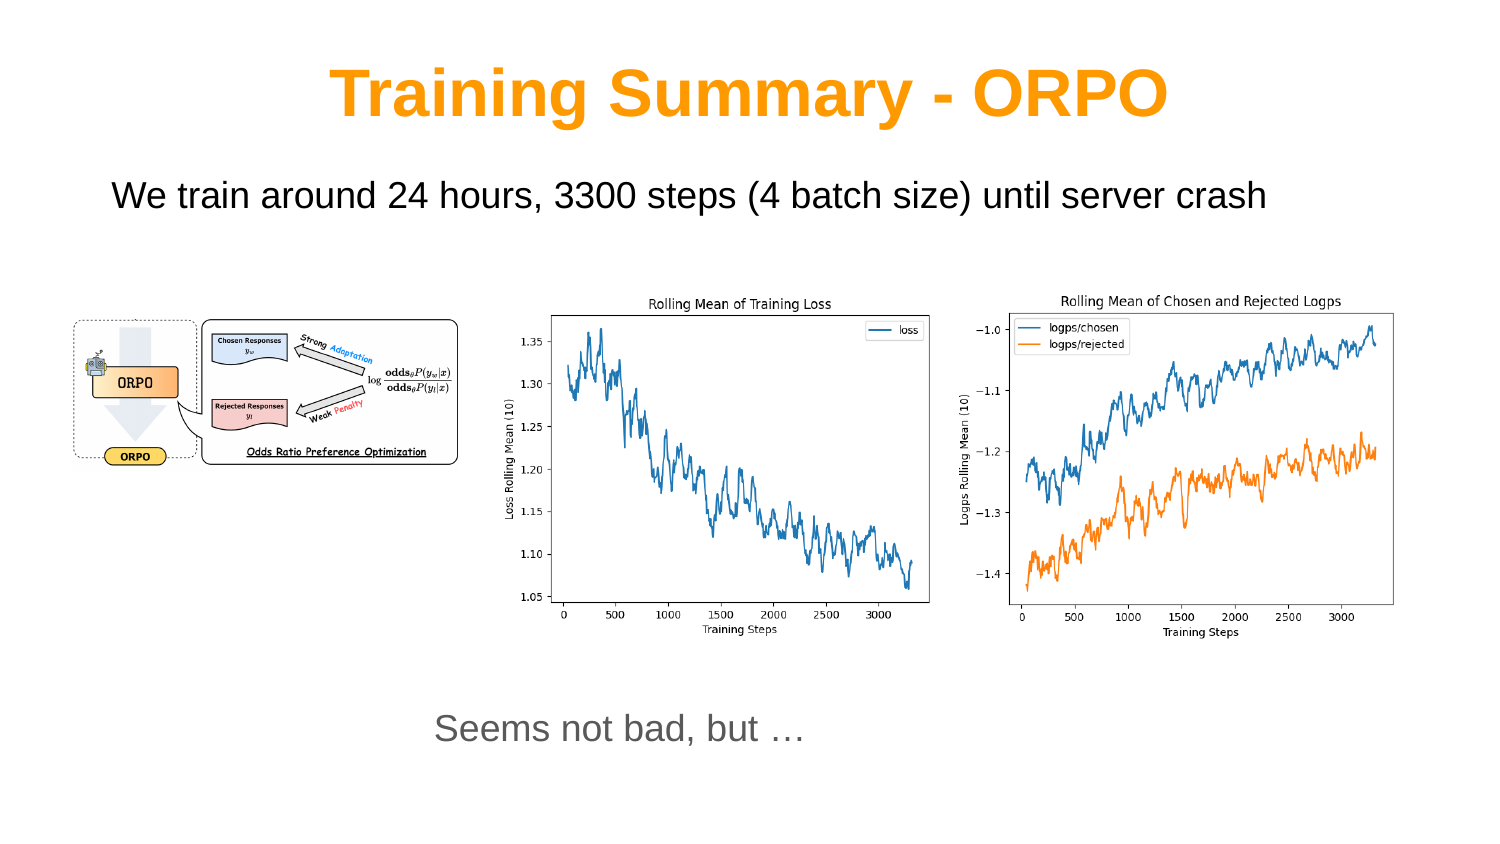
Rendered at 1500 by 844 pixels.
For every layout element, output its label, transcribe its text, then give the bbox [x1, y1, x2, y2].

picture [71, 318, 461, 471]
picture [497, 289, 936, 643]
text_box Seems not bad, but … [418, 688, 1081, 764]
picture [952, 287, 1400, 646]
title Training Summary - ORPO [51, 33, 1449, 149]
text_box We train around 24 hours, 3300 steps (4 batch size) until server crash [96, 156, 1360, 232]
